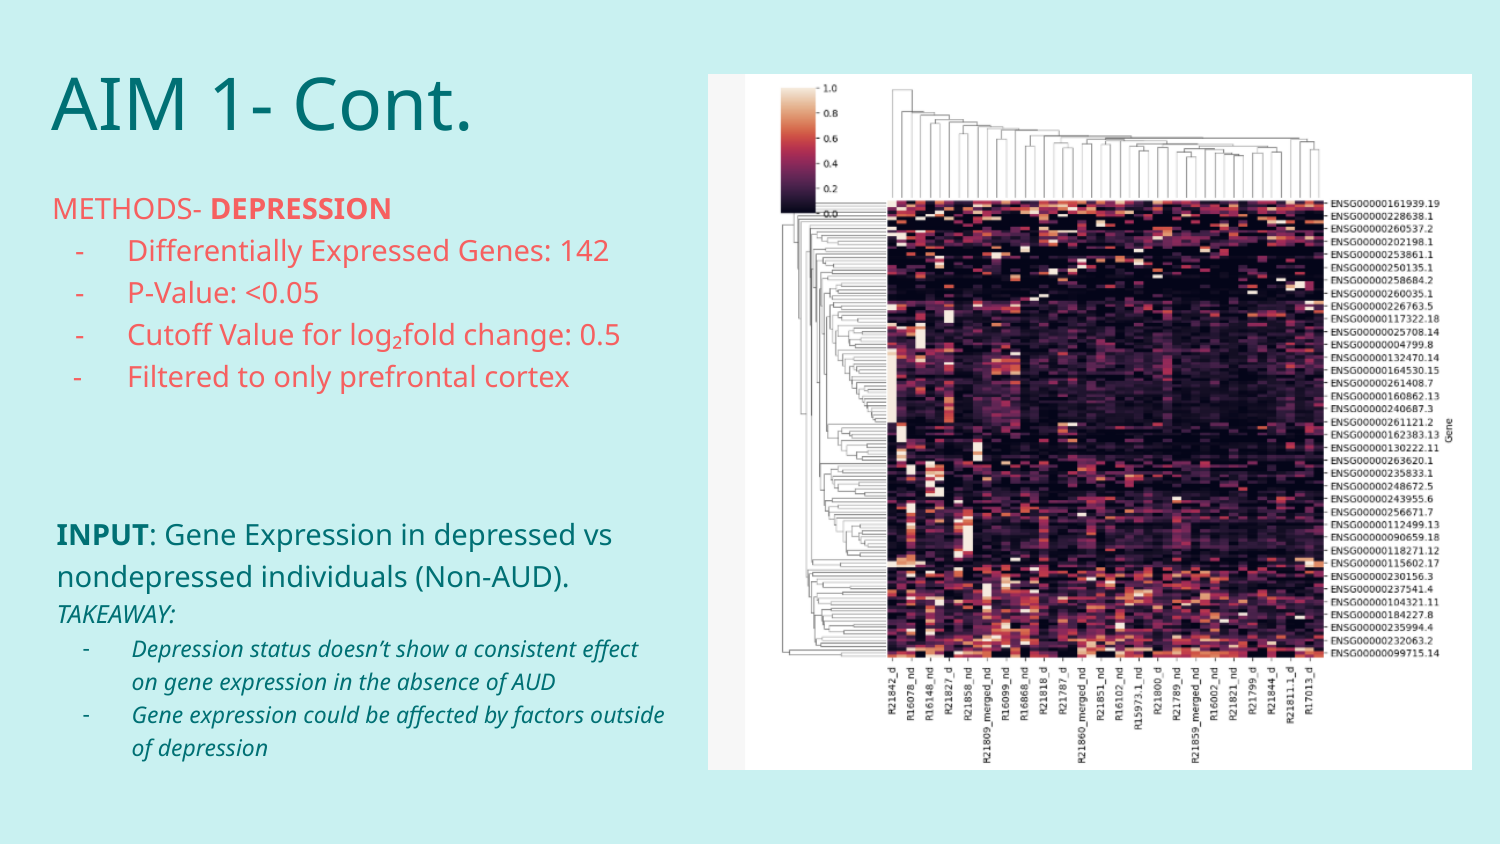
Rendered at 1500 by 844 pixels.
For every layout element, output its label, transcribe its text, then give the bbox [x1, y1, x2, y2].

text_box [51, 241, 703, 284]
picture [708, 74, 1473, 770]
text_box AIM 1- Cont. [51, 57, 856, 145]
text_box METHODS- DEPRESSION Differentially Expressed Genes: 142 P-Value: <0.05 Cutoff Value for log₂fold change: 0.5 Filtered to only prefrontal cortex [52, 284, 671, 537]
text_box METHODS- DEPRESSION Differentially Expressed Genes: 142 P-Value: <0.05 Cutoff Value for log₂fold change: 0.5 Filtered to only prefrontal cortex [52, 183, 671, 241]
text_box INPUT: Gene Expression in depressed vs nondepressed individuals (Non-AUD). TAKEAWAY: Depression status doesn’t show a consistent effect on gene expression in the absence of AUD Gene expression could be affected by factors outside of depression [56, 509, 666, 761]
